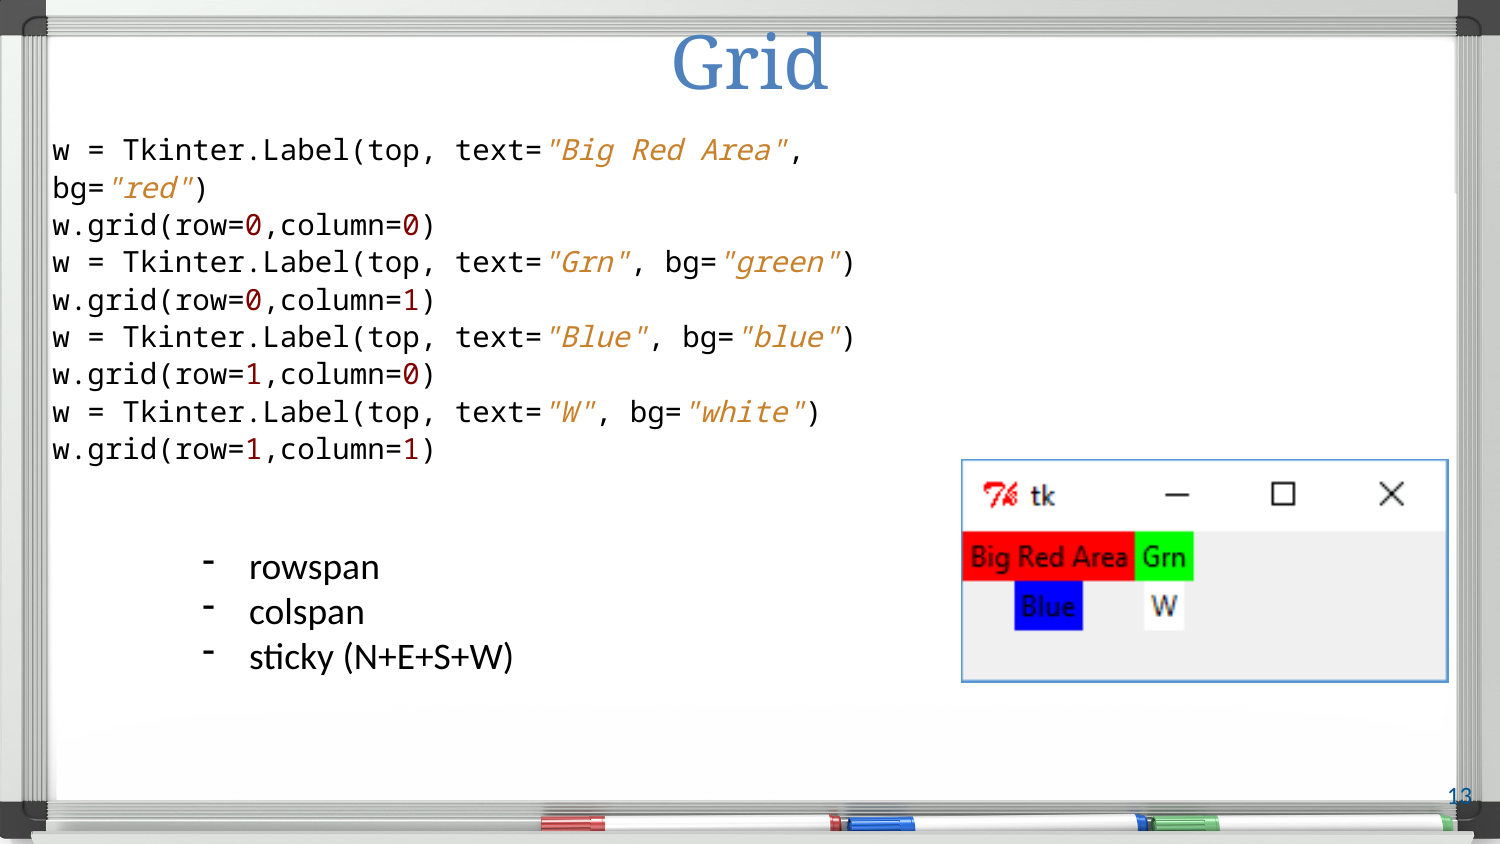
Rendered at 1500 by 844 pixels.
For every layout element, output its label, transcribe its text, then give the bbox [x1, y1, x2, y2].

title Grid [12, 9, 1488, 110]
text_box w = Tkinter.Label(top, text="Big Red Area", bg="red") w.grid(row=0,column=0) w = Tkinter.Label(top, text="Grn", bg="green") w.grid(row=0,column=1) w = Tkinter.Label(top, text="Blue", bg="blue") w.grid(row=1,column=0) w = Tkinter.Label(top, text="W", bg="white") w.grid(row=1,column=1) [37, 121, 975, 503]
text_box rowspan colspan sticky (N+E+S+W) [187, 534, 750, 685]
picture [0, 0, 1500, 844]
slide_number 13 [1387, 771, 1488, 817]
